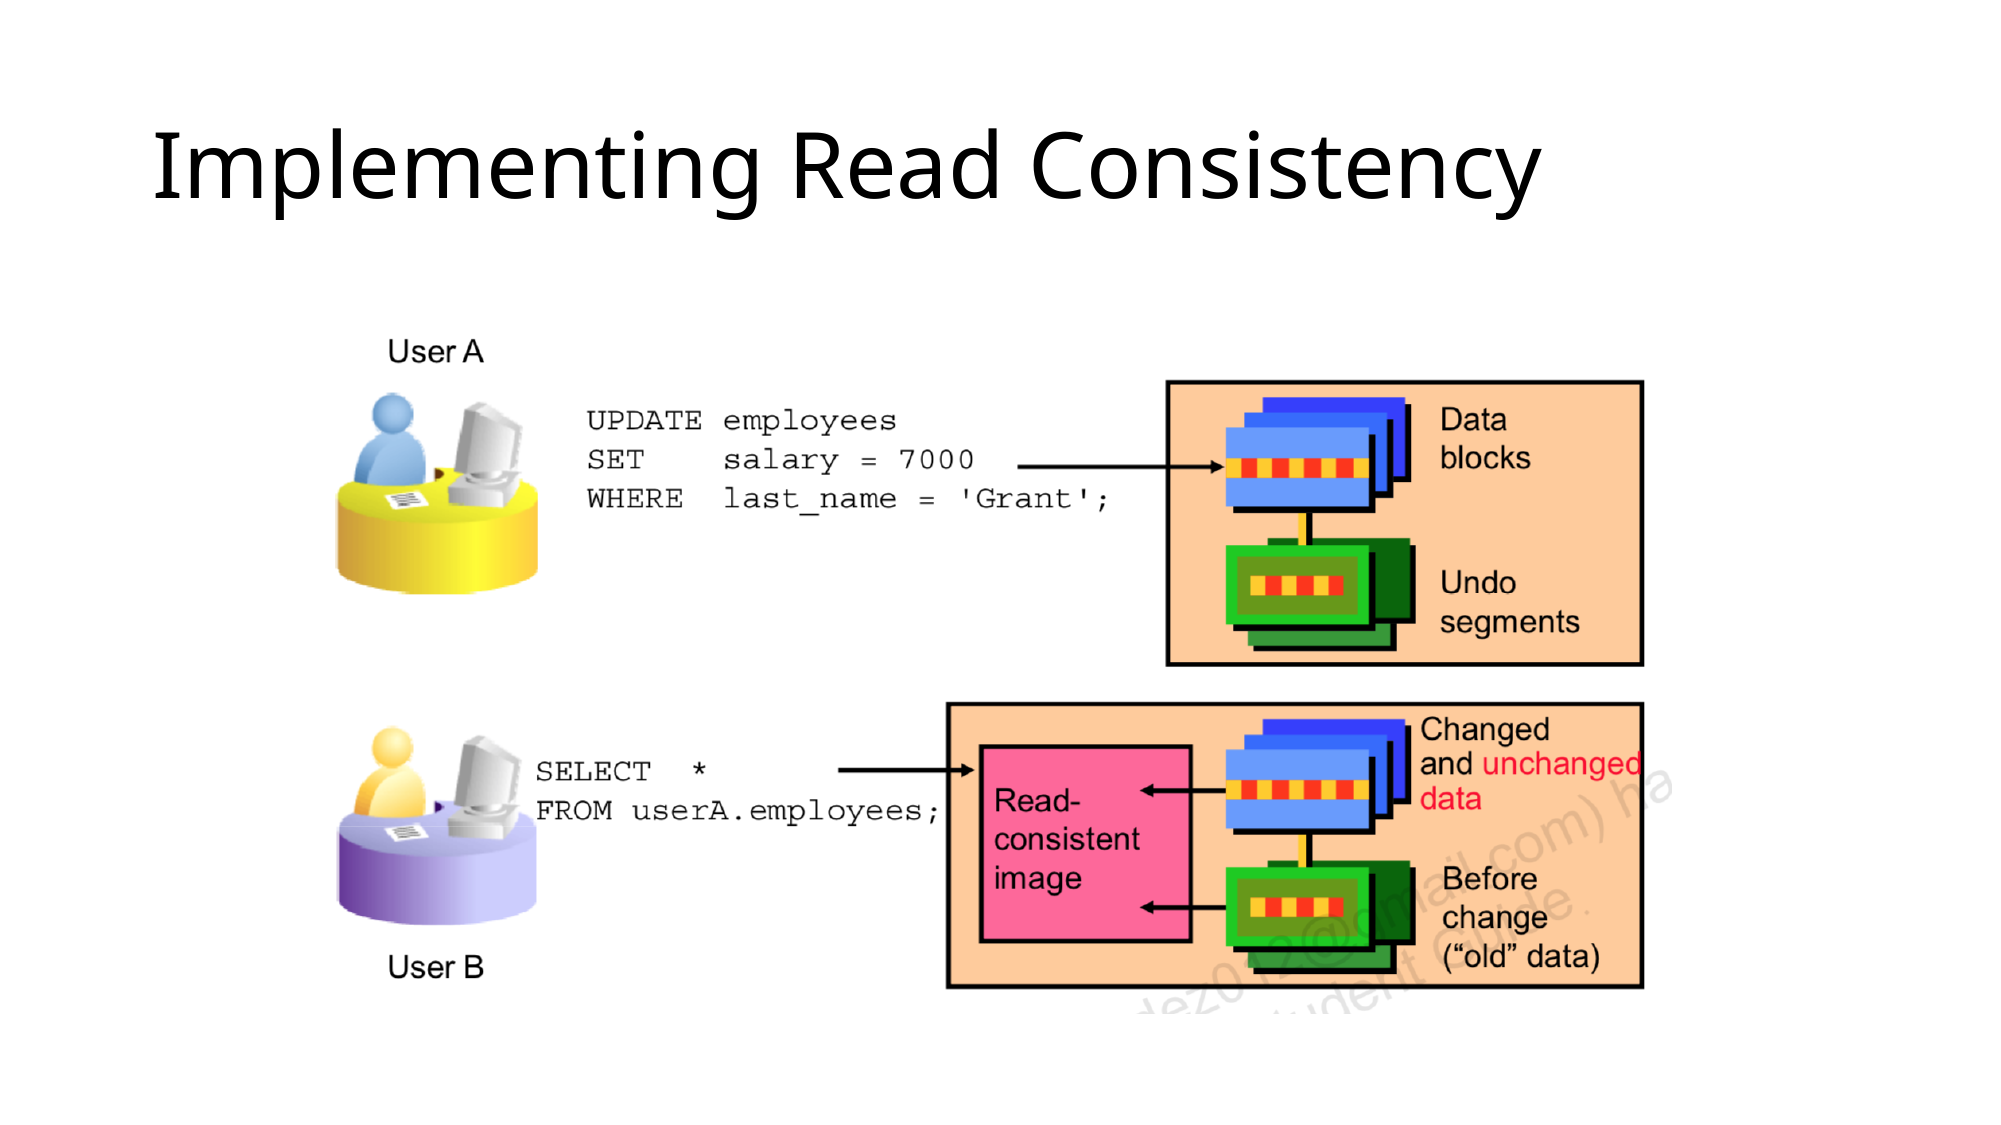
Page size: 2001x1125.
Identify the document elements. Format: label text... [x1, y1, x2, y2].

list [328, 299, 1672, 1014]
title Implementing Read Consistency [137, 59, 1863, 278]
